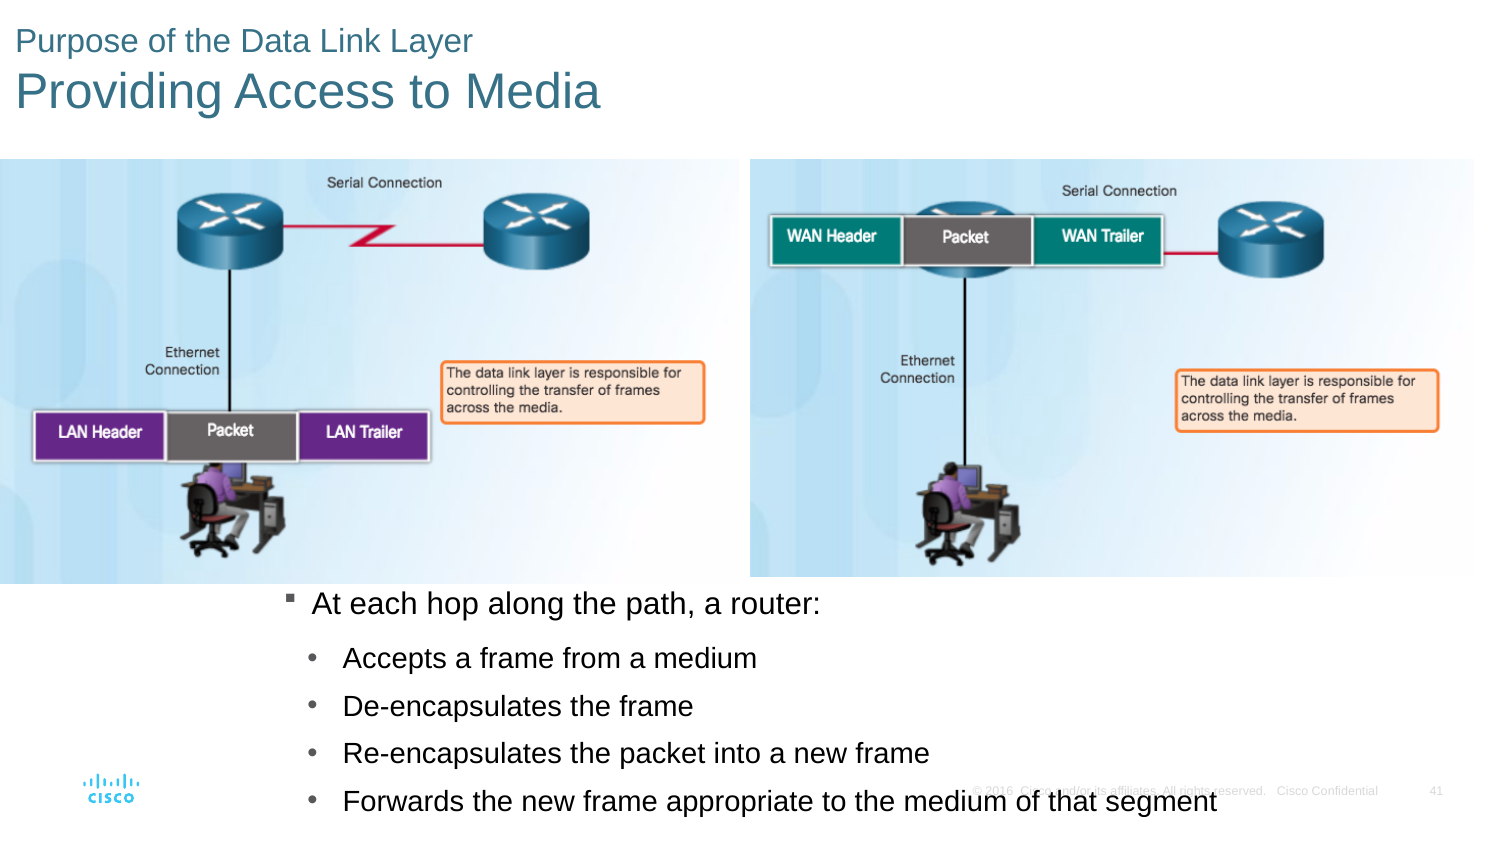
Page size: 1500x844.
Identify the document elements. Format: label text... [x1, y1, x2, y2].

text_box At each hop along the path, a router: Accepts a frame from a medium De-encapsulates the frame Re-encapsulates the packet into a new frame Forwards the new frame appropriate to the medium of that segment [268, 579, 1435, 825]
picture [0, 159, 739, 585]
picture [749, 159, 1475, 577]
title Purpose of the Data Link Layer Providing Access to Media [0, 6, 1500, 131]
